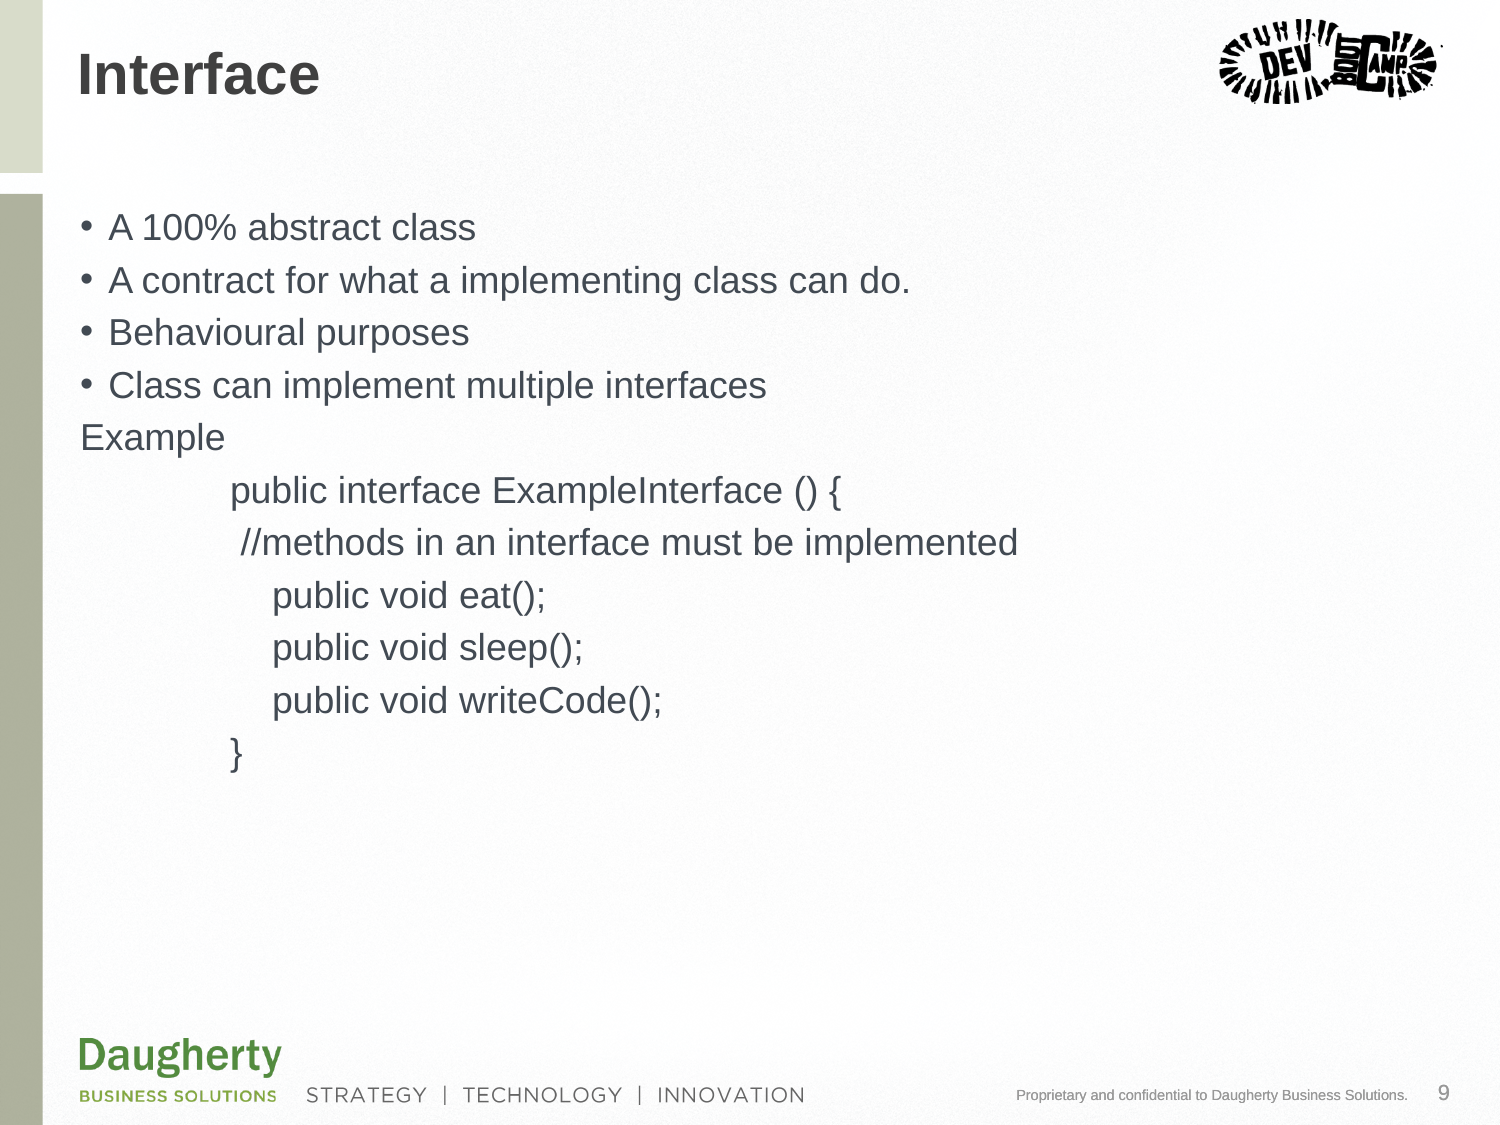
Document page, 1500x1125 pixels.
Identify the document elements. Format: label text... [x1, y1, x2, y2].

footer Proprietary and confidential to Daugherty Business Solutions. [844, 1078, 1424, 1125]
slide_number 9 [1423, 1071, 1500, 1123]
title Interface [62, 14, 1447, 128]
picture [0, 0, 1500, 1125]
list A 100% abstract class A contract for what a implementing class can do. Behavioural purposes Class can implement multiple interfaces Example public interface ExampleInterface () { //methods in an interface must be implemented public void eat(); public void sleep(); public void writeCode(); } [64, 195, 1444, 1049]
